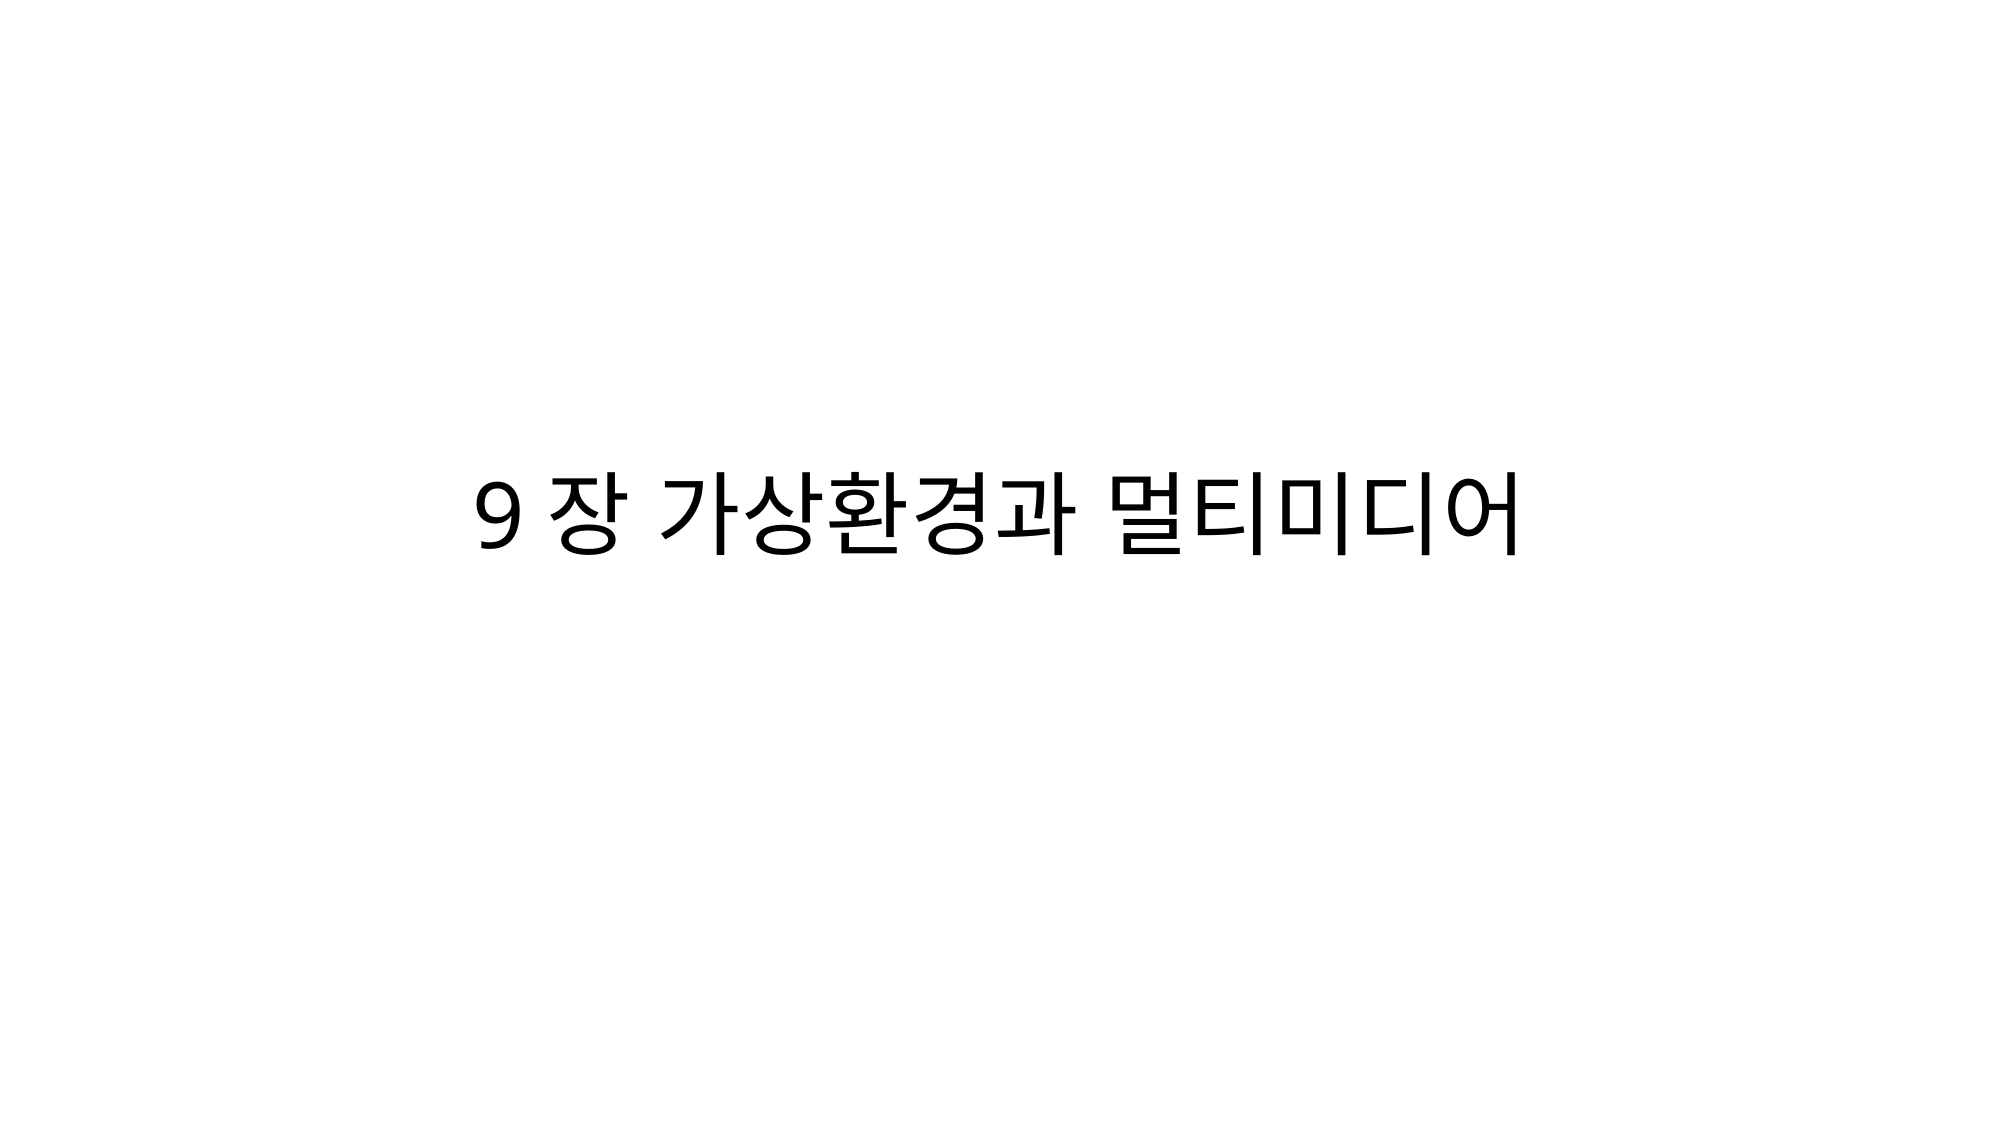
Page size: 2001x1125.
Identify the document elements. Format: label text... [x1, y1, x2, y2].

title 9장 가상환경과 멀티미디어 [249, 184, 1750, 576]
